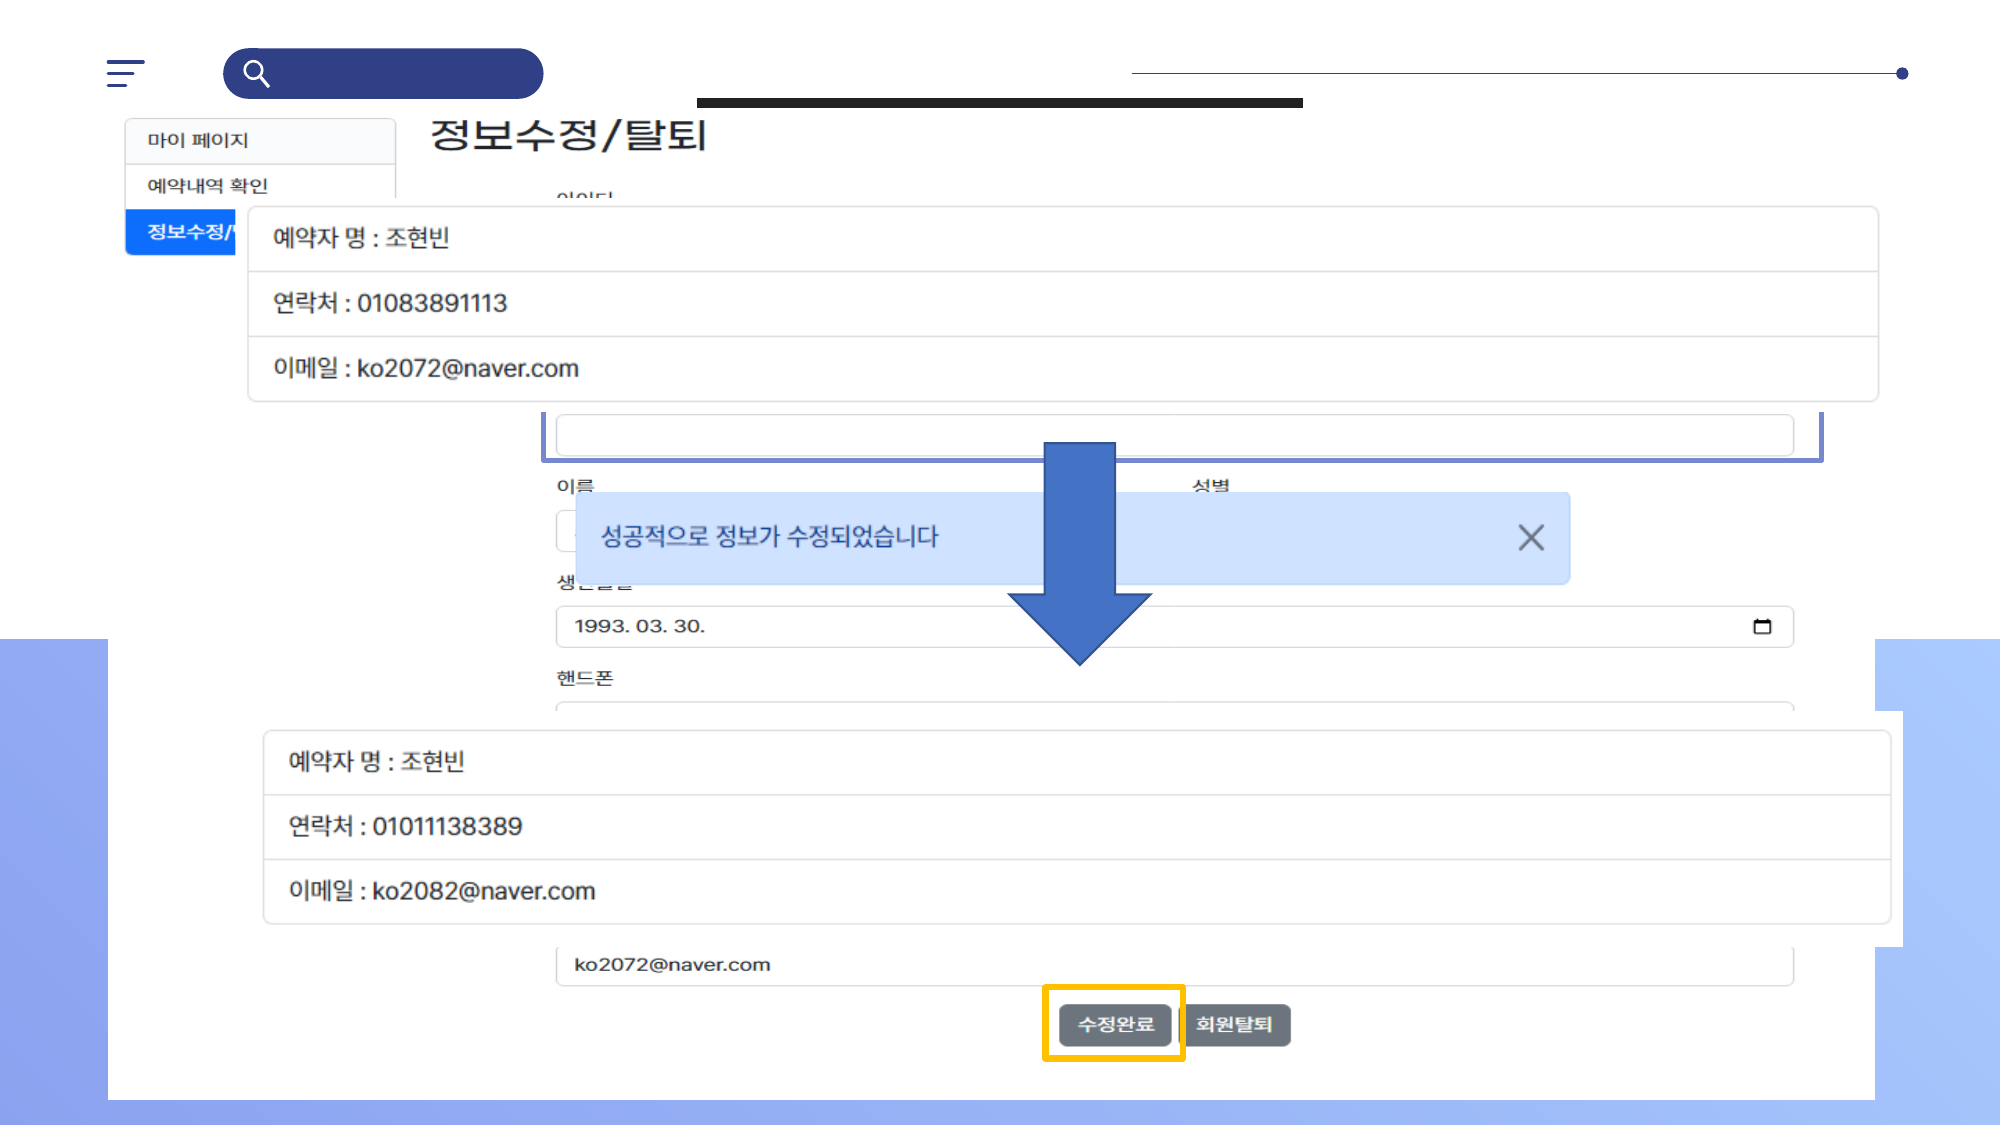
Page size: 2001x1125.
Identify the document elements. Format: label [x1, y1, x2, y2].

text_box [0, 639, 2000, 1125]
text_box [108, 48, 544, 99]
picture [108, 98, 1903, 1100]
